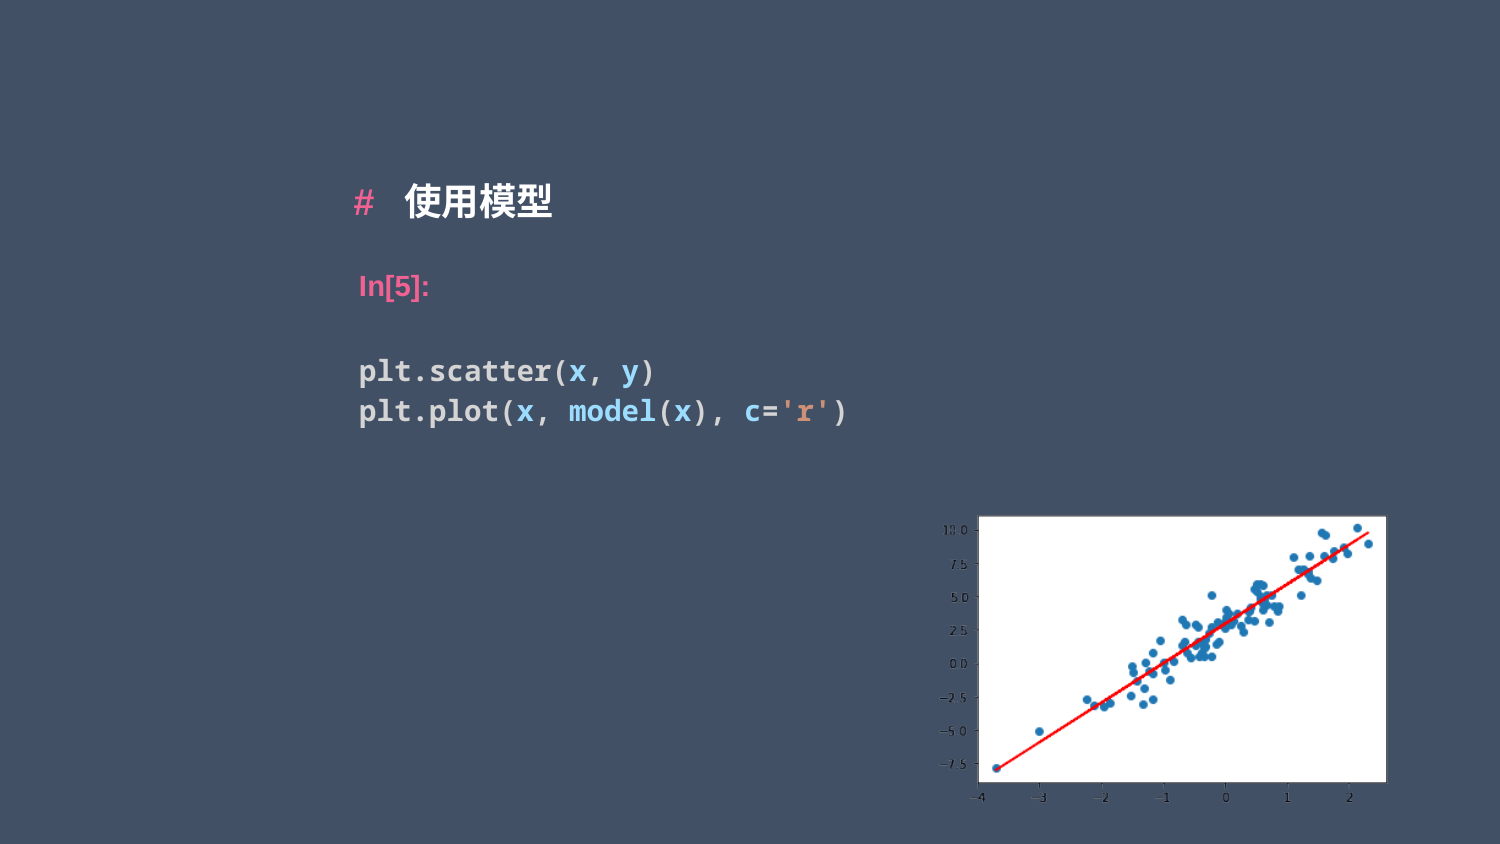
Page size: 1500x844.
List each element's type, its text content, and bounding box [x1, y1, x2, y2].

subtitle plt.scatter(x, y) plt.plot(x, model(x), c='r') [344, 332, 1500, 568]
text_box # 使用模型 [344, 168, 1500, 238]
text_box In[5]: [344, 259, 455, 310]
picture [930, 508, 1395, 812]
